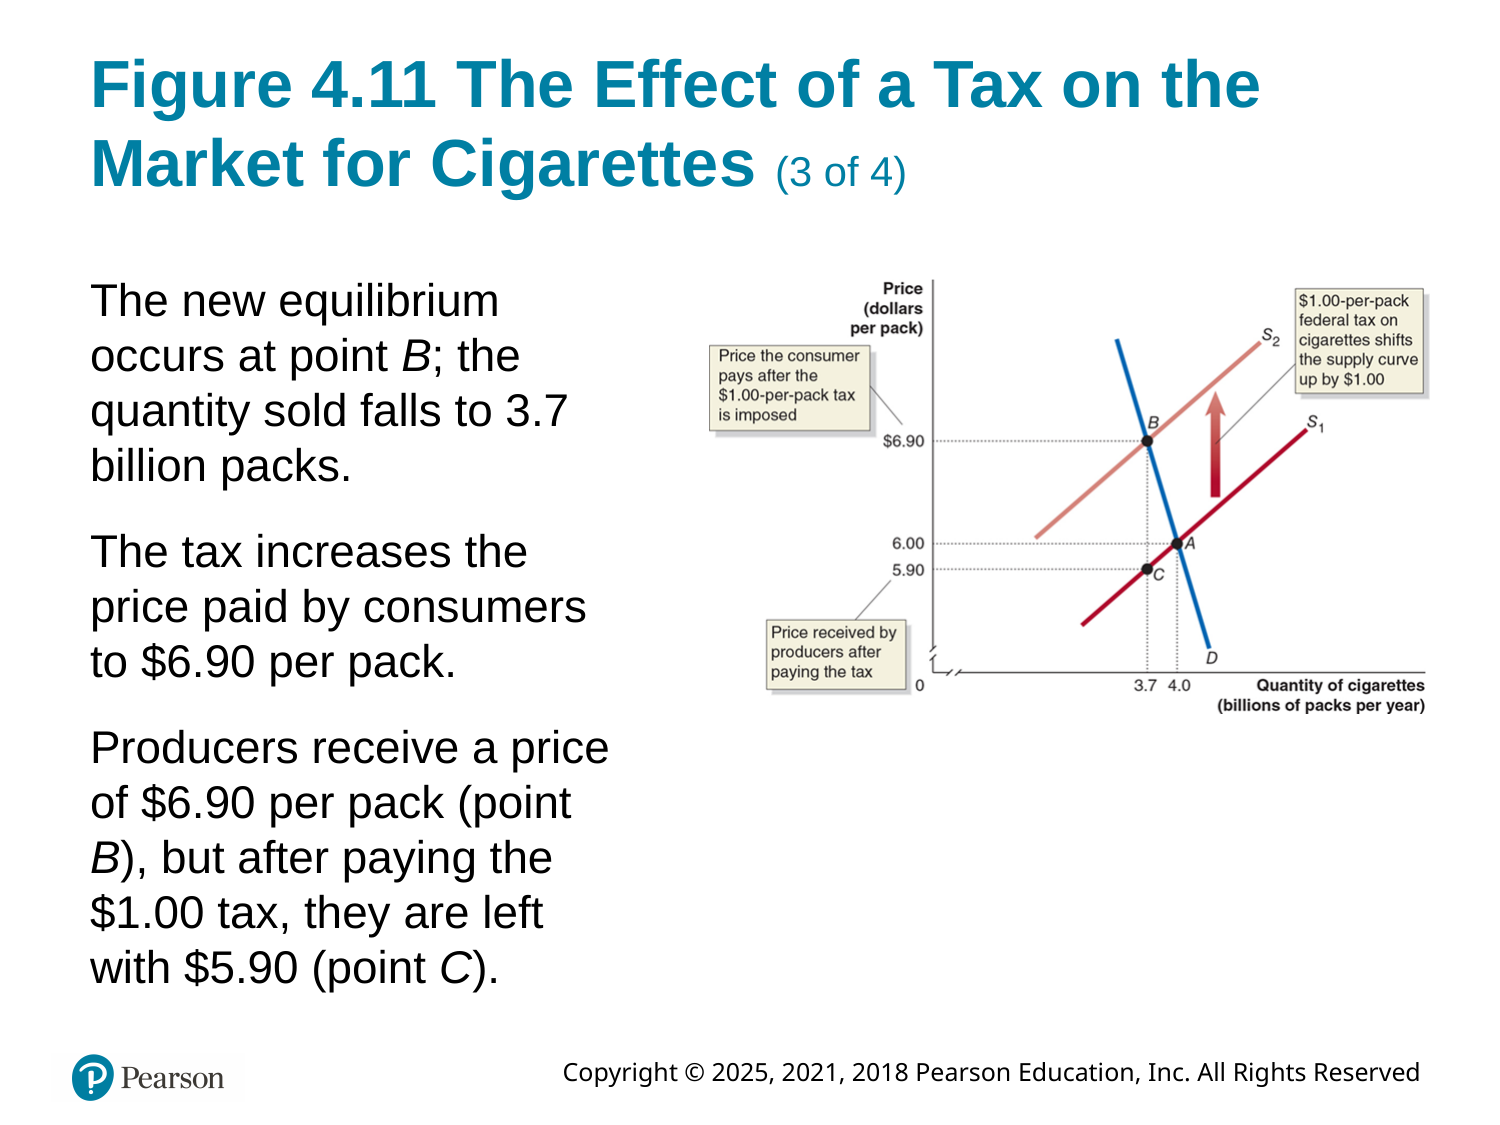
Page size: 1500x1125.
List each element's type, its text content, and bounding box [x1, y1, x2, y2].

list The new equilibrium occurs at point B; the quantity sold falls to 3.7 billion packs. The tax increases the price paid by consumers to $6.90 per pack. Producers receive a price of $6.90 per pack (point B), but after paying the $1.00 tax, they are left with $5.90 (point C). [75, 255, 647, 1024]
picture [51, 1053, 245, 1102]
picture [708, 278, 1430, 714]
title Figure 4.11 The Effect of a Tax on the Market for Cigarettes (3 of 4) [75, 35, 1425, 216]
